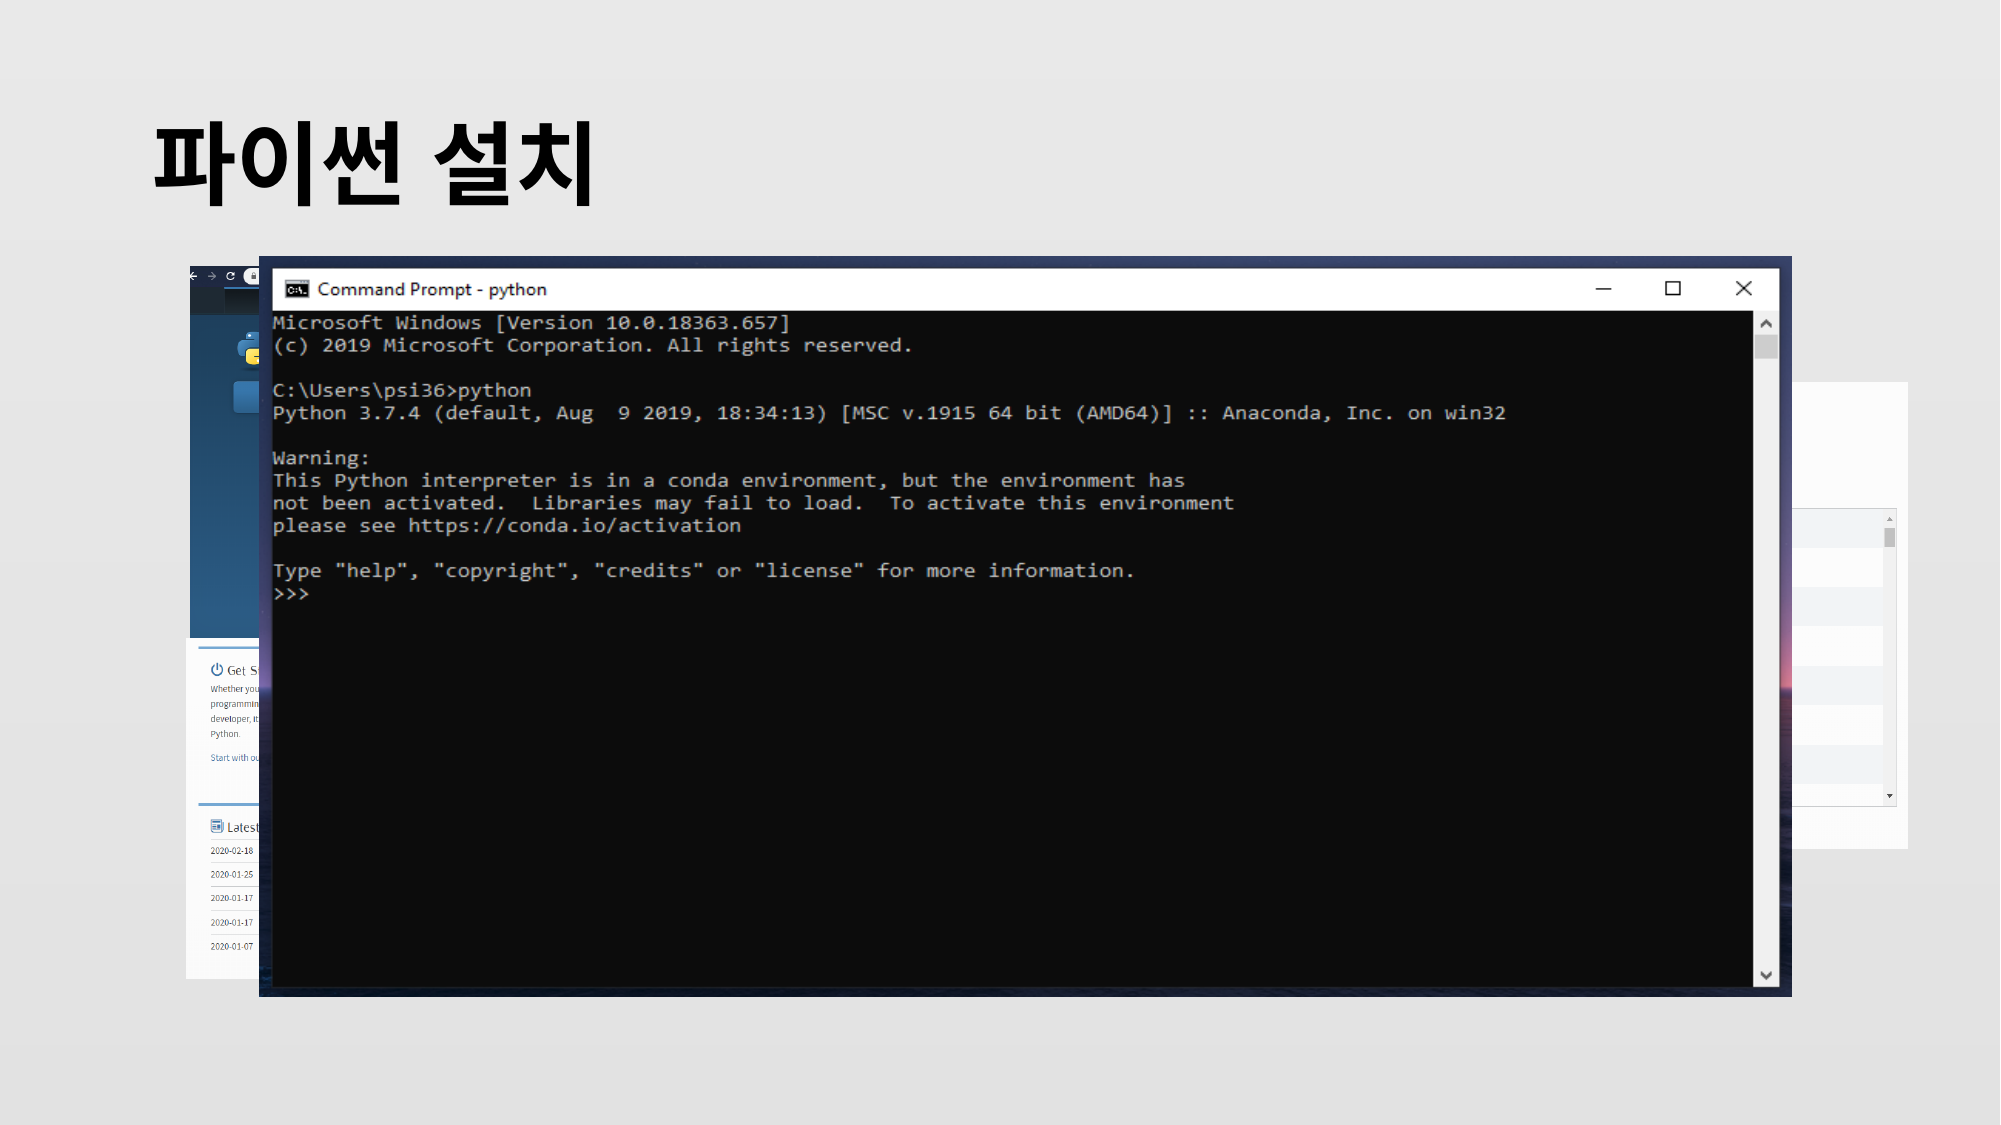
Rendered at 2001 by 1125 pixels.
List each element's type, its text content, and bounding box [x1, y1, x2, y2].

picture [186, 256, 1908, 997]
title 파이썬 설치 [137, 59, 1863, 278]
